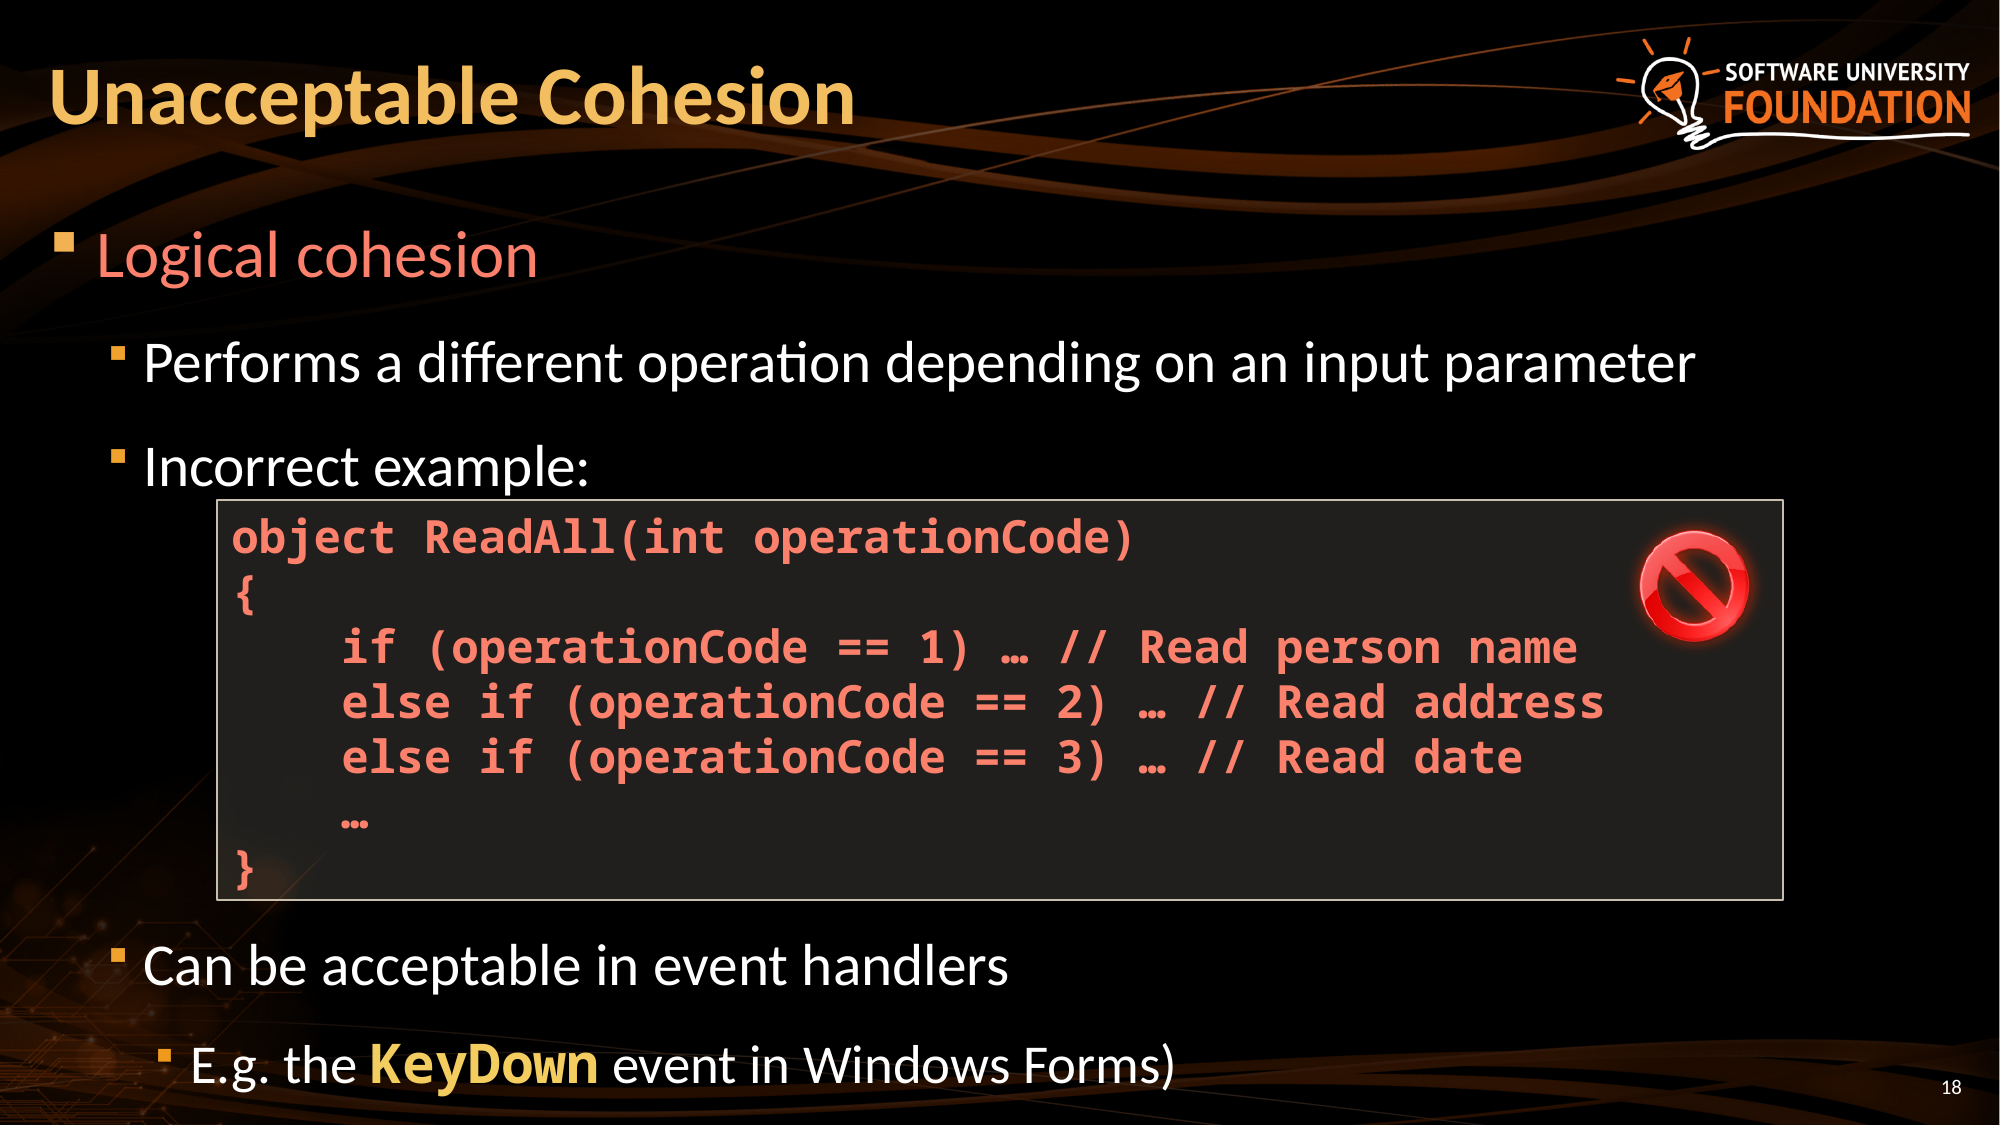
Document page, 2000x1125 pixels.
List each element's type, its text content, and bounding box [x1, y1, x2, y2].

list Logical cohesion Performs a different operation depending on an input parameter Incorrect example: Can be acceptable in event handlers E.g. the KeyDown event in Windows Forms) [31, 188, 1968, 1103]
picture [0, 0, 2000, 1125]
text_box object ReadAll(int operationCode) { if (operationCode == 1) … // Read person name else if (operationCode == 2) … // Read address else if (operationCode == 3) … // Read date … } [216, 500, 1783, 900]
title Unacceptable Cohesion [30, 6, 1602, 189]
